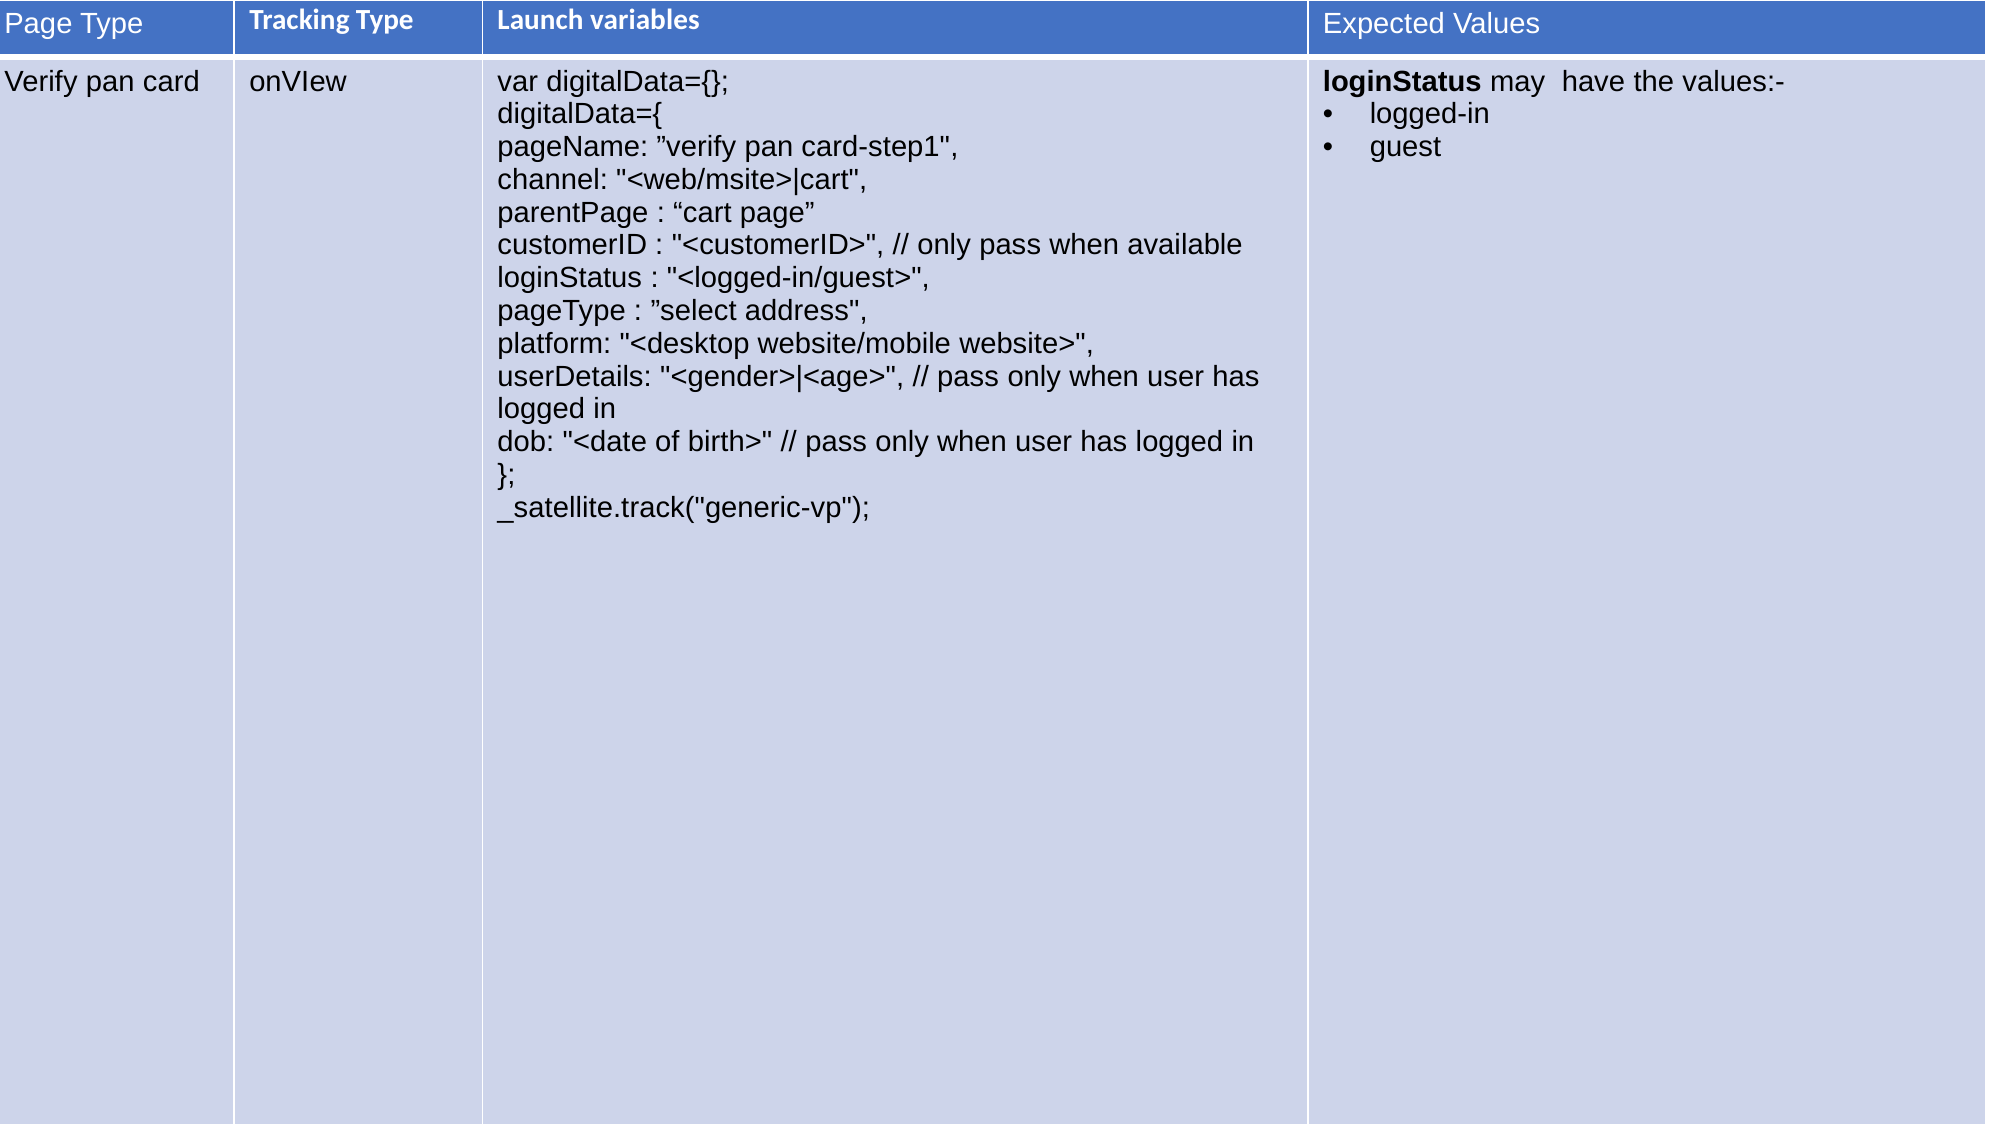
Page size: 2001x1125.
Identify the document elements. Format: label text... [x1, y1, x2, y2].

table_cell onVIew [235, 60, 482, 1124]
table_header Launch variables [483, 1, 1307, 54]
table_header Page Type [0, 1, 233, 54]
table_cell var digitalData={}; digitalData={ pageName: ”verify pan card-step1", channel: "<web/msite>|cart", parentPage : “cart page” customerID : "<customerID>", // only pass when available loginStatus : "<logged-in/guest>", pageType : ”select address", platform: "<desktop website/mobile website>", userDetails: "<gender>|<age>", // pass only when user has logged in dob: "<date of birth>" // pass only when user has logged in }; _satellite.track("generic-vp"); [483, 60, 1307, 1124]
table_header Expected Values [1309, 1, 1985, 54]
table_header Tracking Type [235, 1, 482, 54]
table_cell loginStatus may have the values:- logged-in guest [1309, 60, 1985, 1124]
table_cell Verify pan card [0, 60, 233, 1124]
